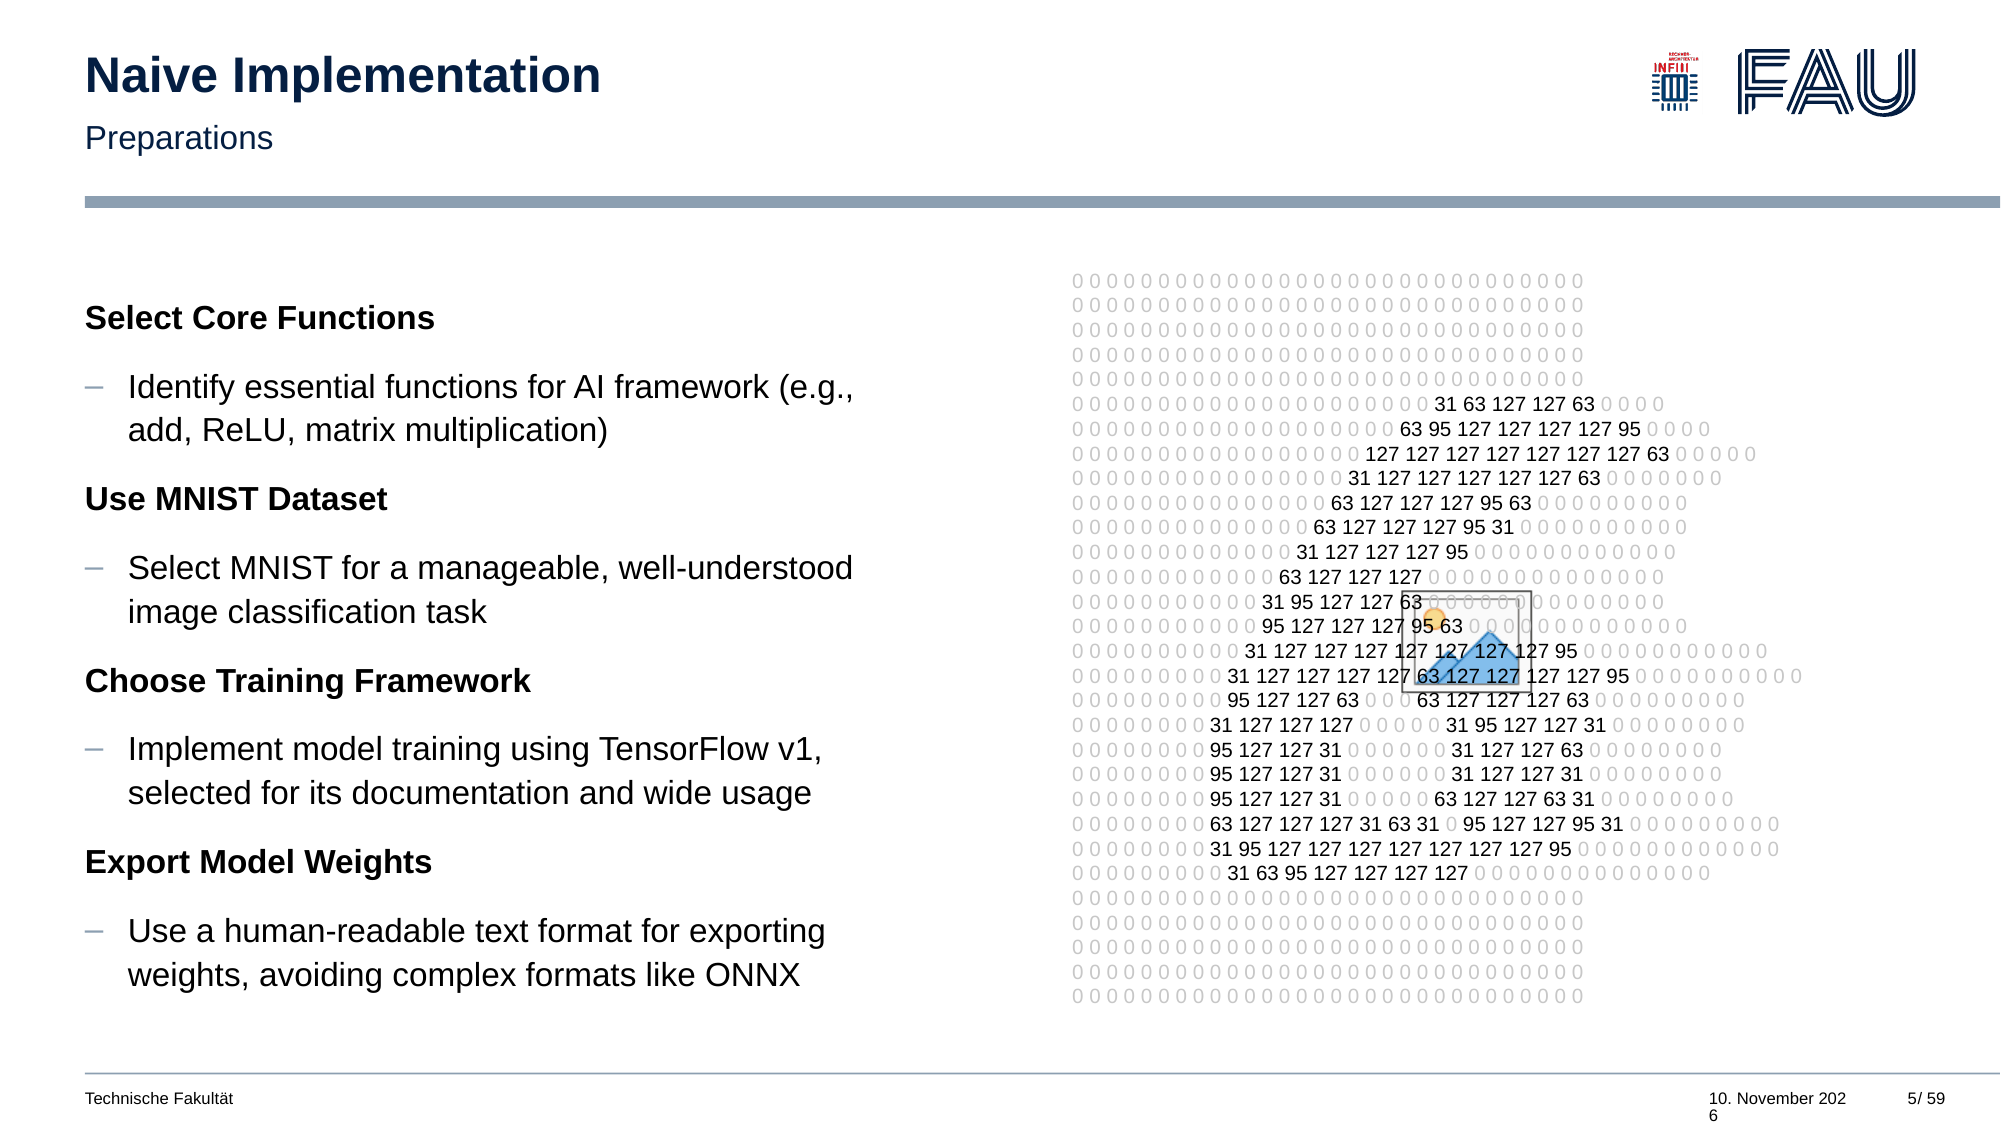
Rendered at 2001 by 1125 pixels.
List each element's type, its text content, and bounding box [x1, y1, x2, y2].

slide_number 24. März 2025 [1708, 1088, 1849, 1109]
picture [1018, 267, 1916, 1018]
title Naive Implementation [85, 49, 1208, 104]
list Select Core Functions Identify essential functions for AI framework (e.g., add, ReLU, matrix multiplication) Use MNIST Dataset Select MNIST for a manageable, well-understood image classification task Choose Training Framework Implement model training using TensorFlow v1, selected for its documentation and wide usage Export Model Weights Use a human-readable text format for exporting weights, avoiding complex formats like ONNX [85, 751, 983, 1018]
slide_number 5 [1888, 1088, 1917, 1109]
picture [1611, 50, 1739, 115]
list Preparations [85, 112, 1208, 751]
footer Technische Fakultät [85, 1088, 983, 1109]
